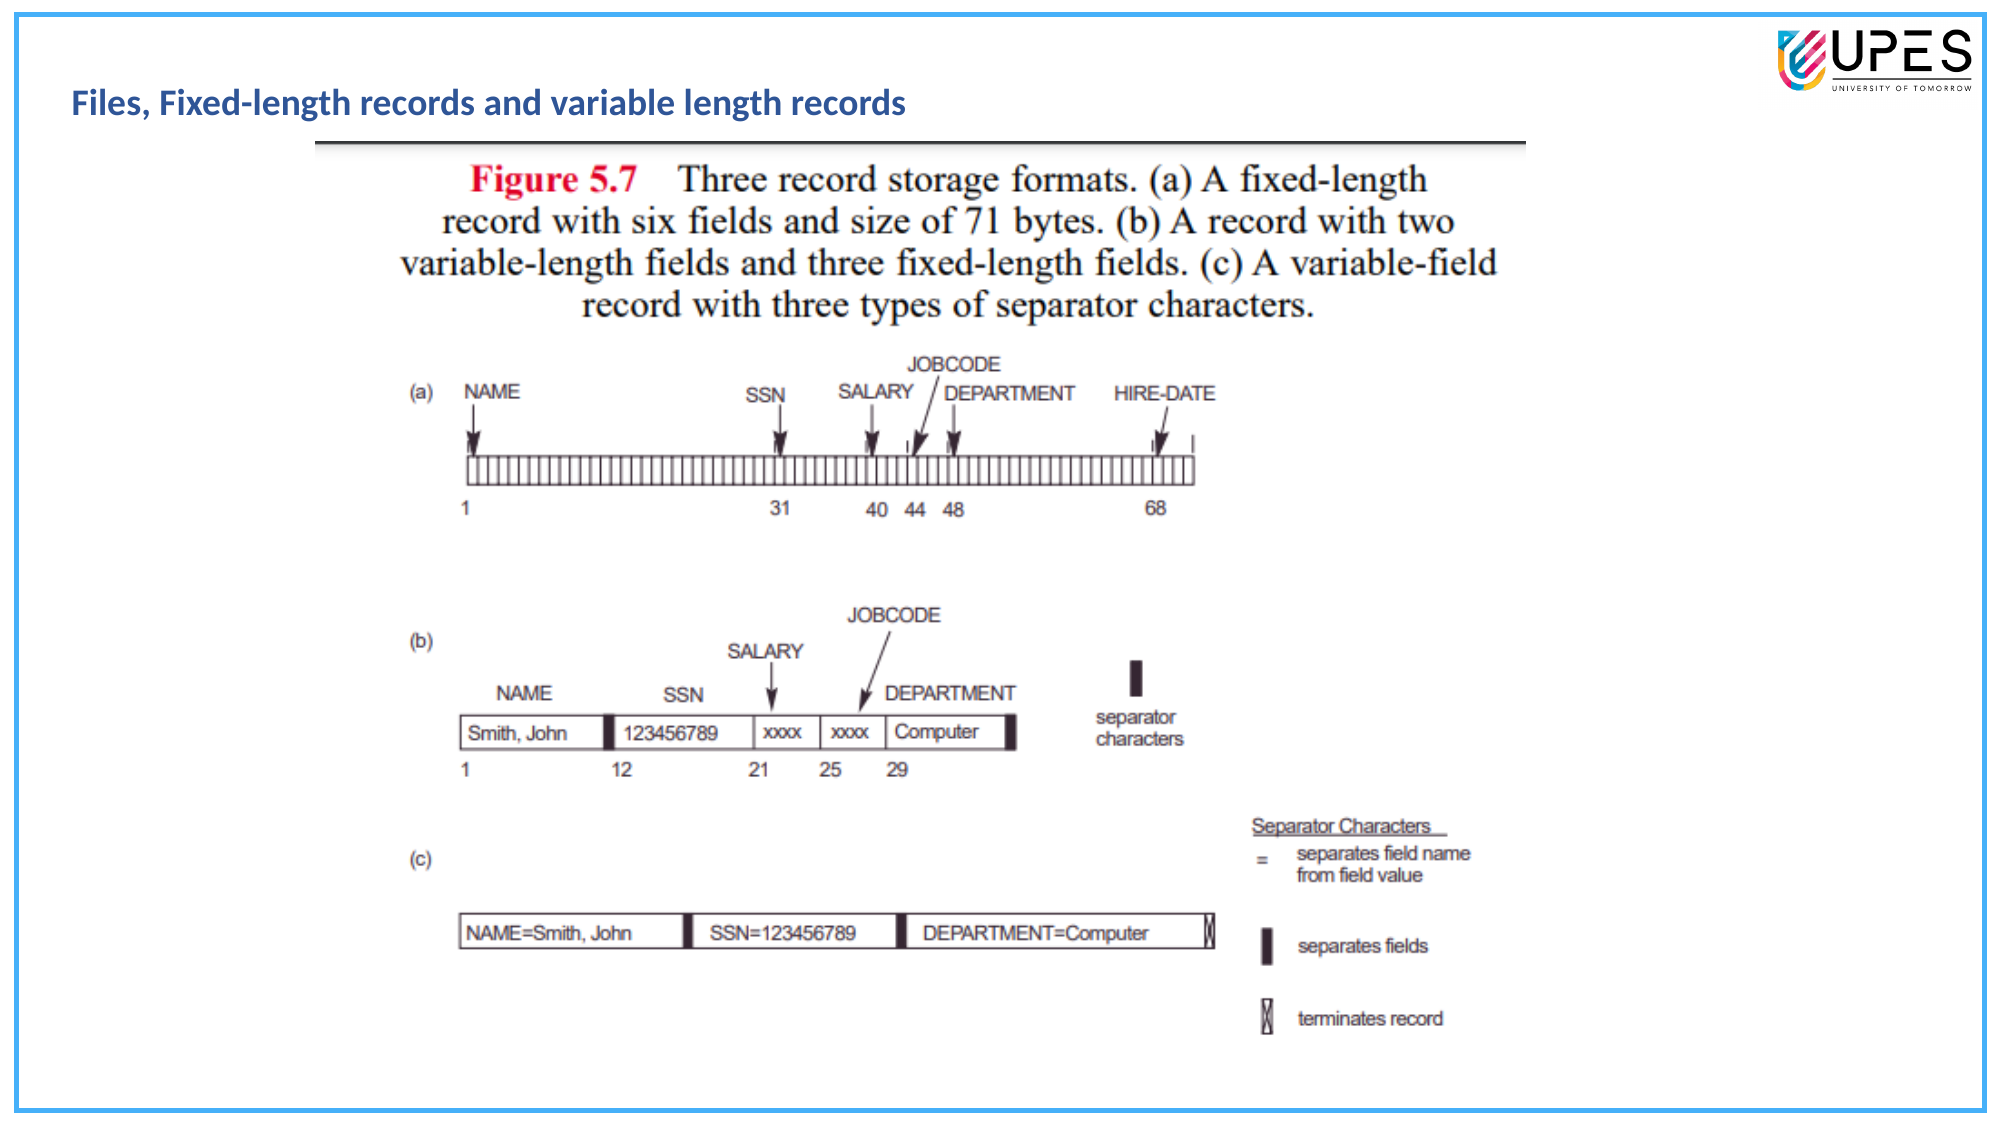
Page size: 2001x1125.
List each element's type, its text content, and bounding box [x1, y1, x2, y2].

picture [1758, 20, 1978, 110]
picture [315, 141, 1526, 1055]
text_box Files, Fixed-length records and variable length records [56, 70, 1057, 131]
